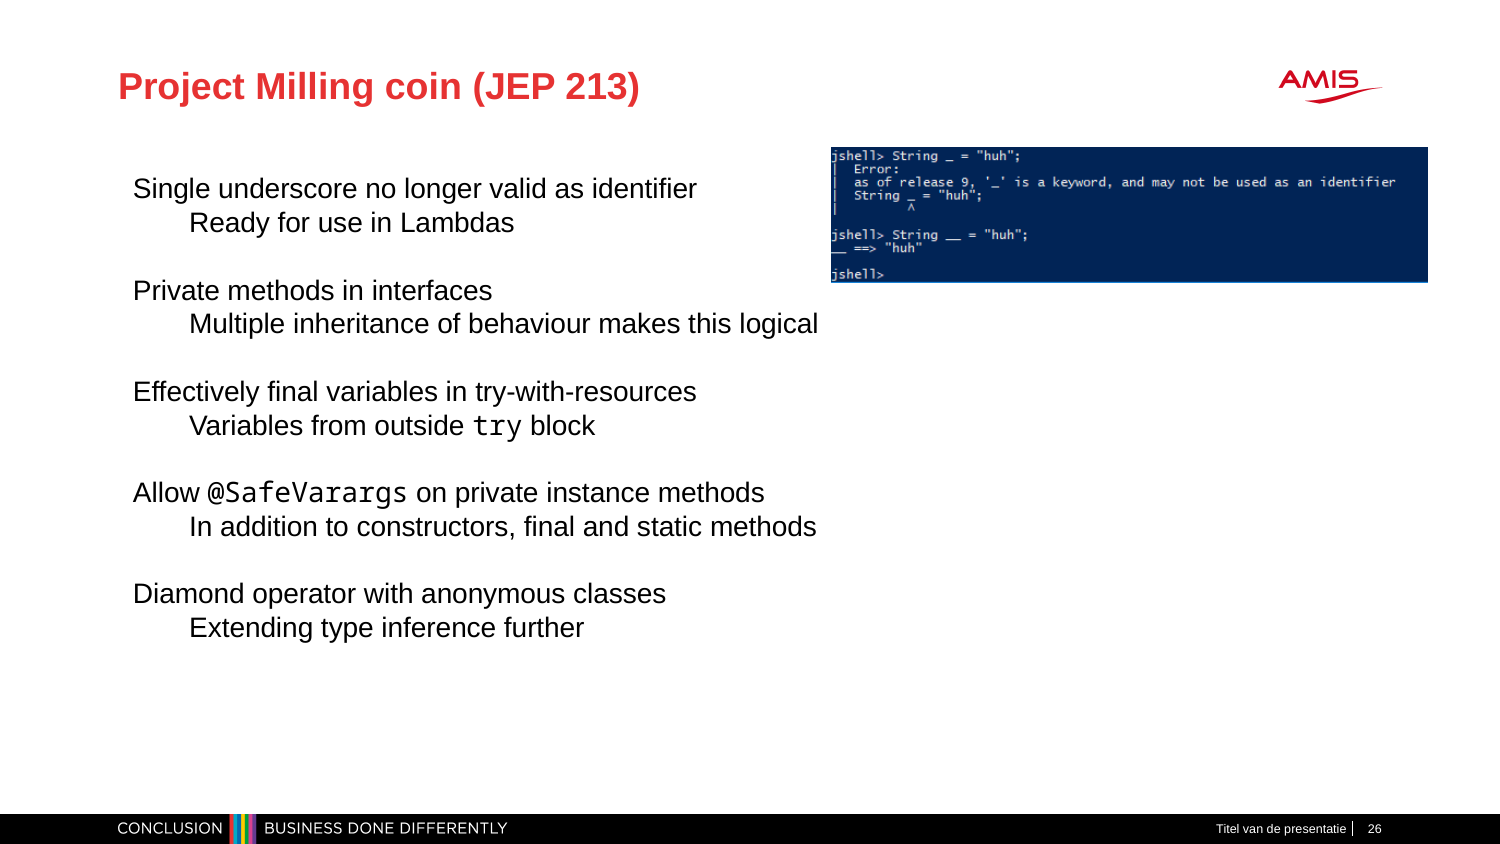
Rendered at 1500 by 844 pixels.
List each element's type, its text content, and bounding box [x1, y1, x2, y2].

picture [0, 814, 236, 844]
title Project Milling coin (JEP 213) [118, 47, 1205, 130]
picture [239, 814, 1500, 844]
picture [1205, 58, 1388, 106]
picture [831, 147, 1428, 283]
footer Titel van de presentatie [814, 820, 1347, 839]
slide_number 26 [1358, 820, 1382, 839]
text_box Single underscore no longer valid as identifier Ready for use in Lambdas Private methods in interfaces Multiple inheritance of behaviour makes this logical Effectively final variables in try-with-resources Variables from outside try block Allow @SafeVarargs on private instance methods In addition to constructors, final and static methods Diamond operator with anonymous classes Extending type inference further [118, 163, 1382, 651]
